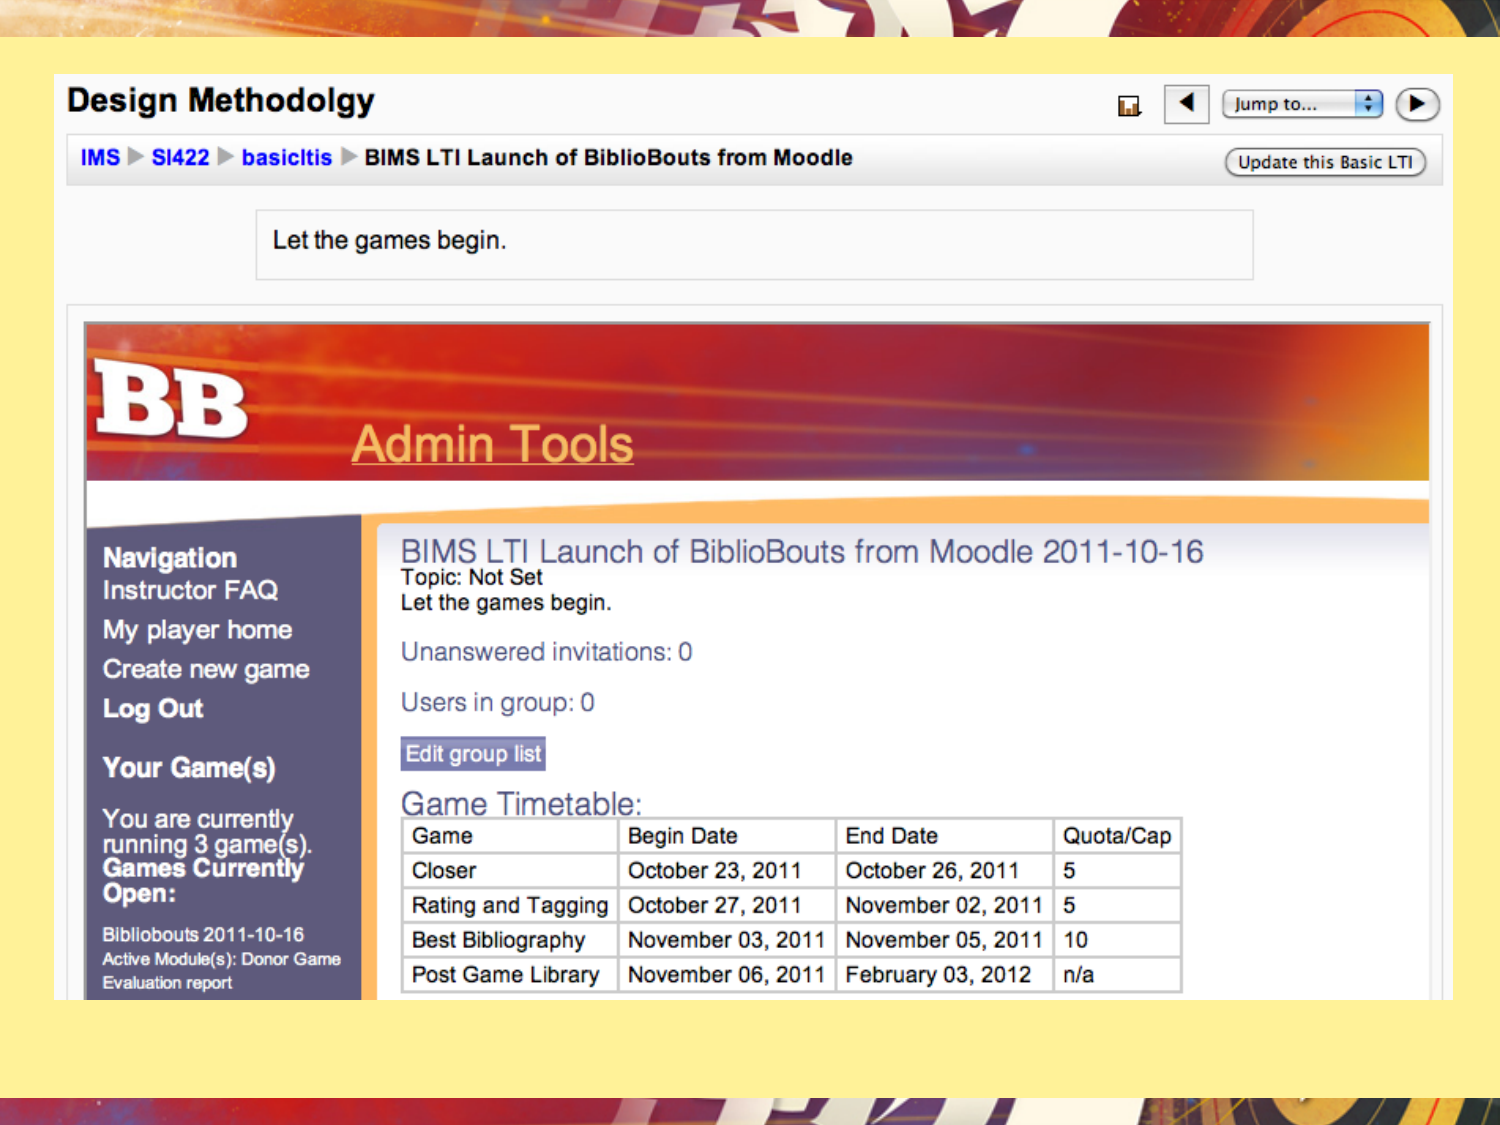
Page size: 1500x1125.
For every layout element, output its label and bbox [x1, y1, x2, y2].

picture [0, 1098, 1500, 1125]
picture [54, 74, 1453, 1001]
picture [0, 0, 1500, 37]
